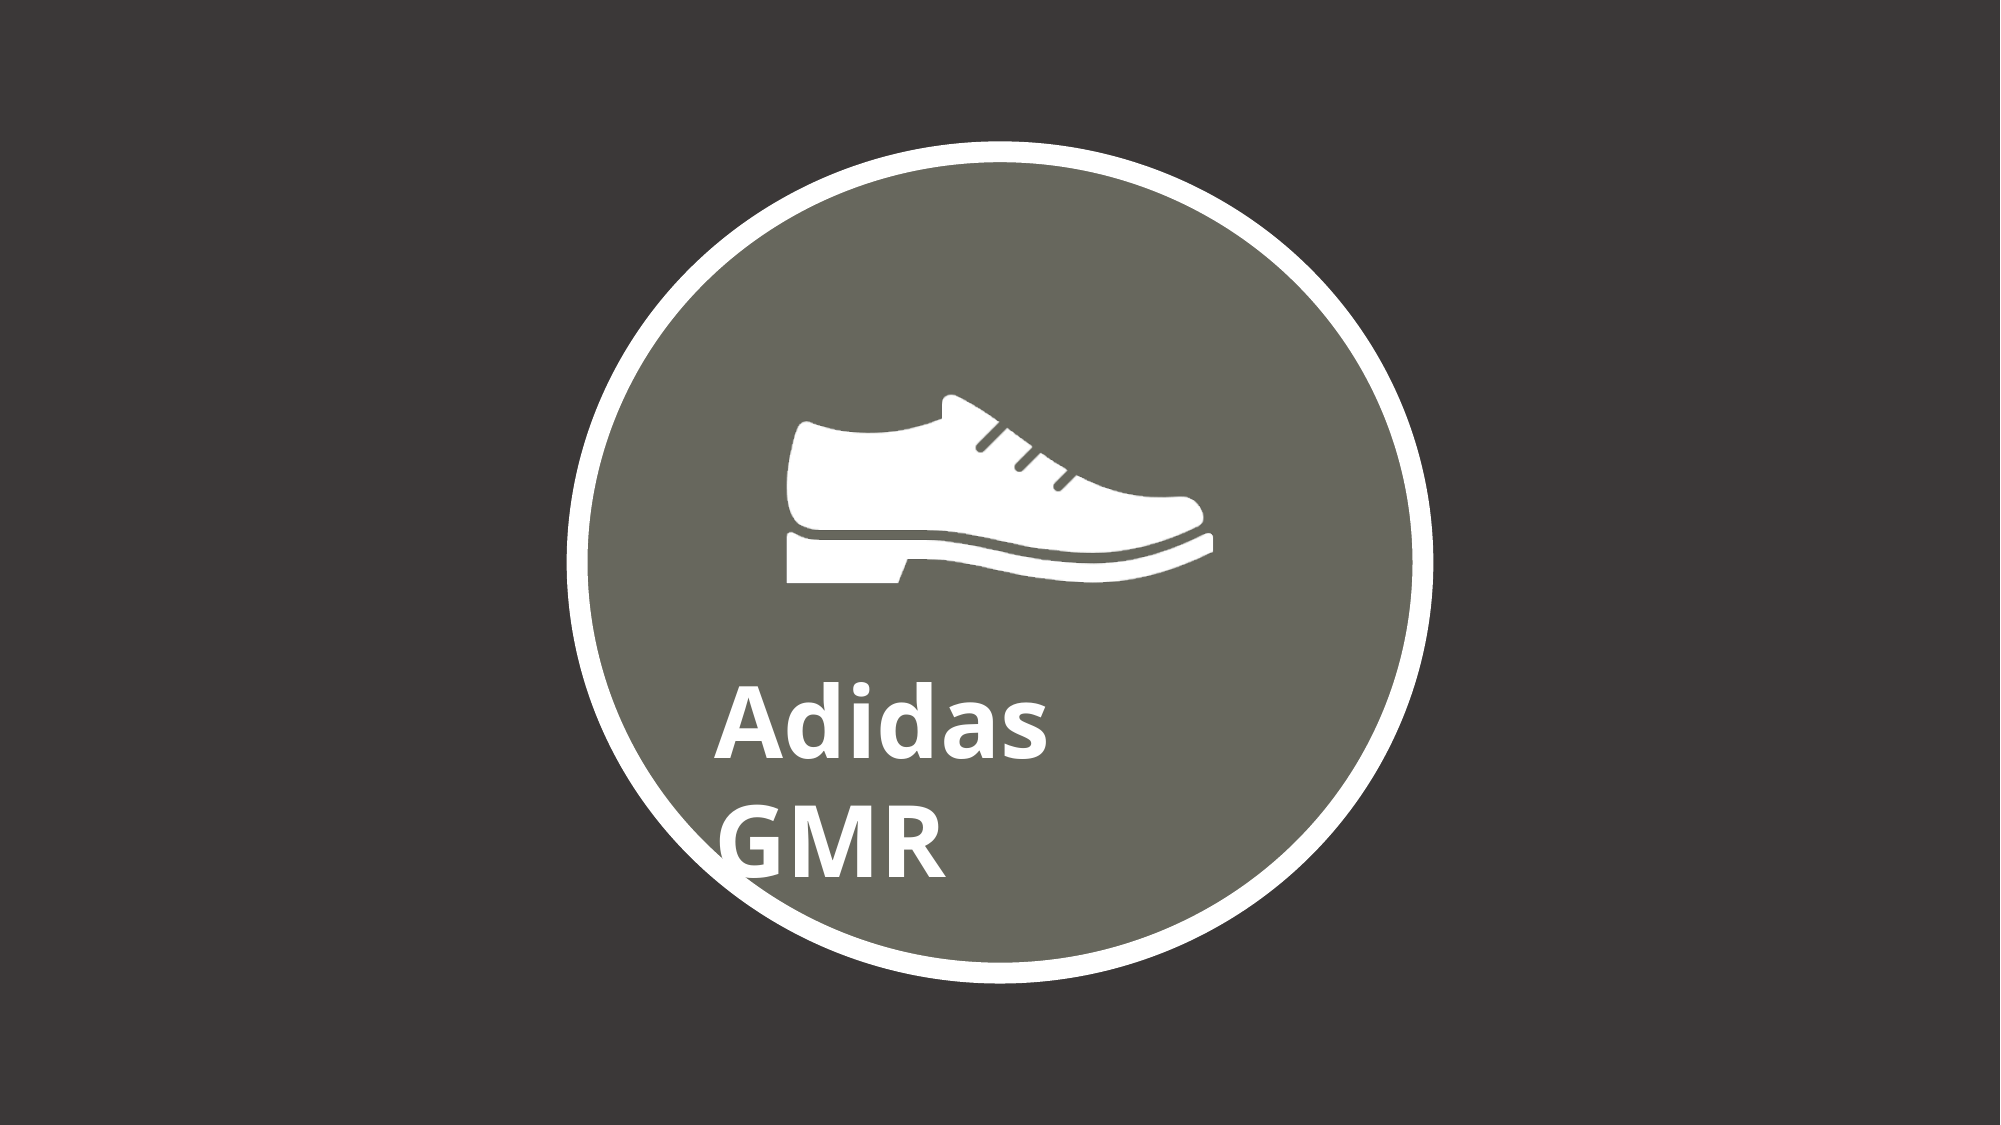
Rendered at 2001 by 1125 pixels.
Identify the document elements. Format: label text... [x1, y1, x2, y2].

text_box Adidas GMR [699, 650, 1301, 906]
text_box [766, 906, 1234, 975]
text_box [576, 150, 1424, 853]
picture [767, 256, 1233, 722]
